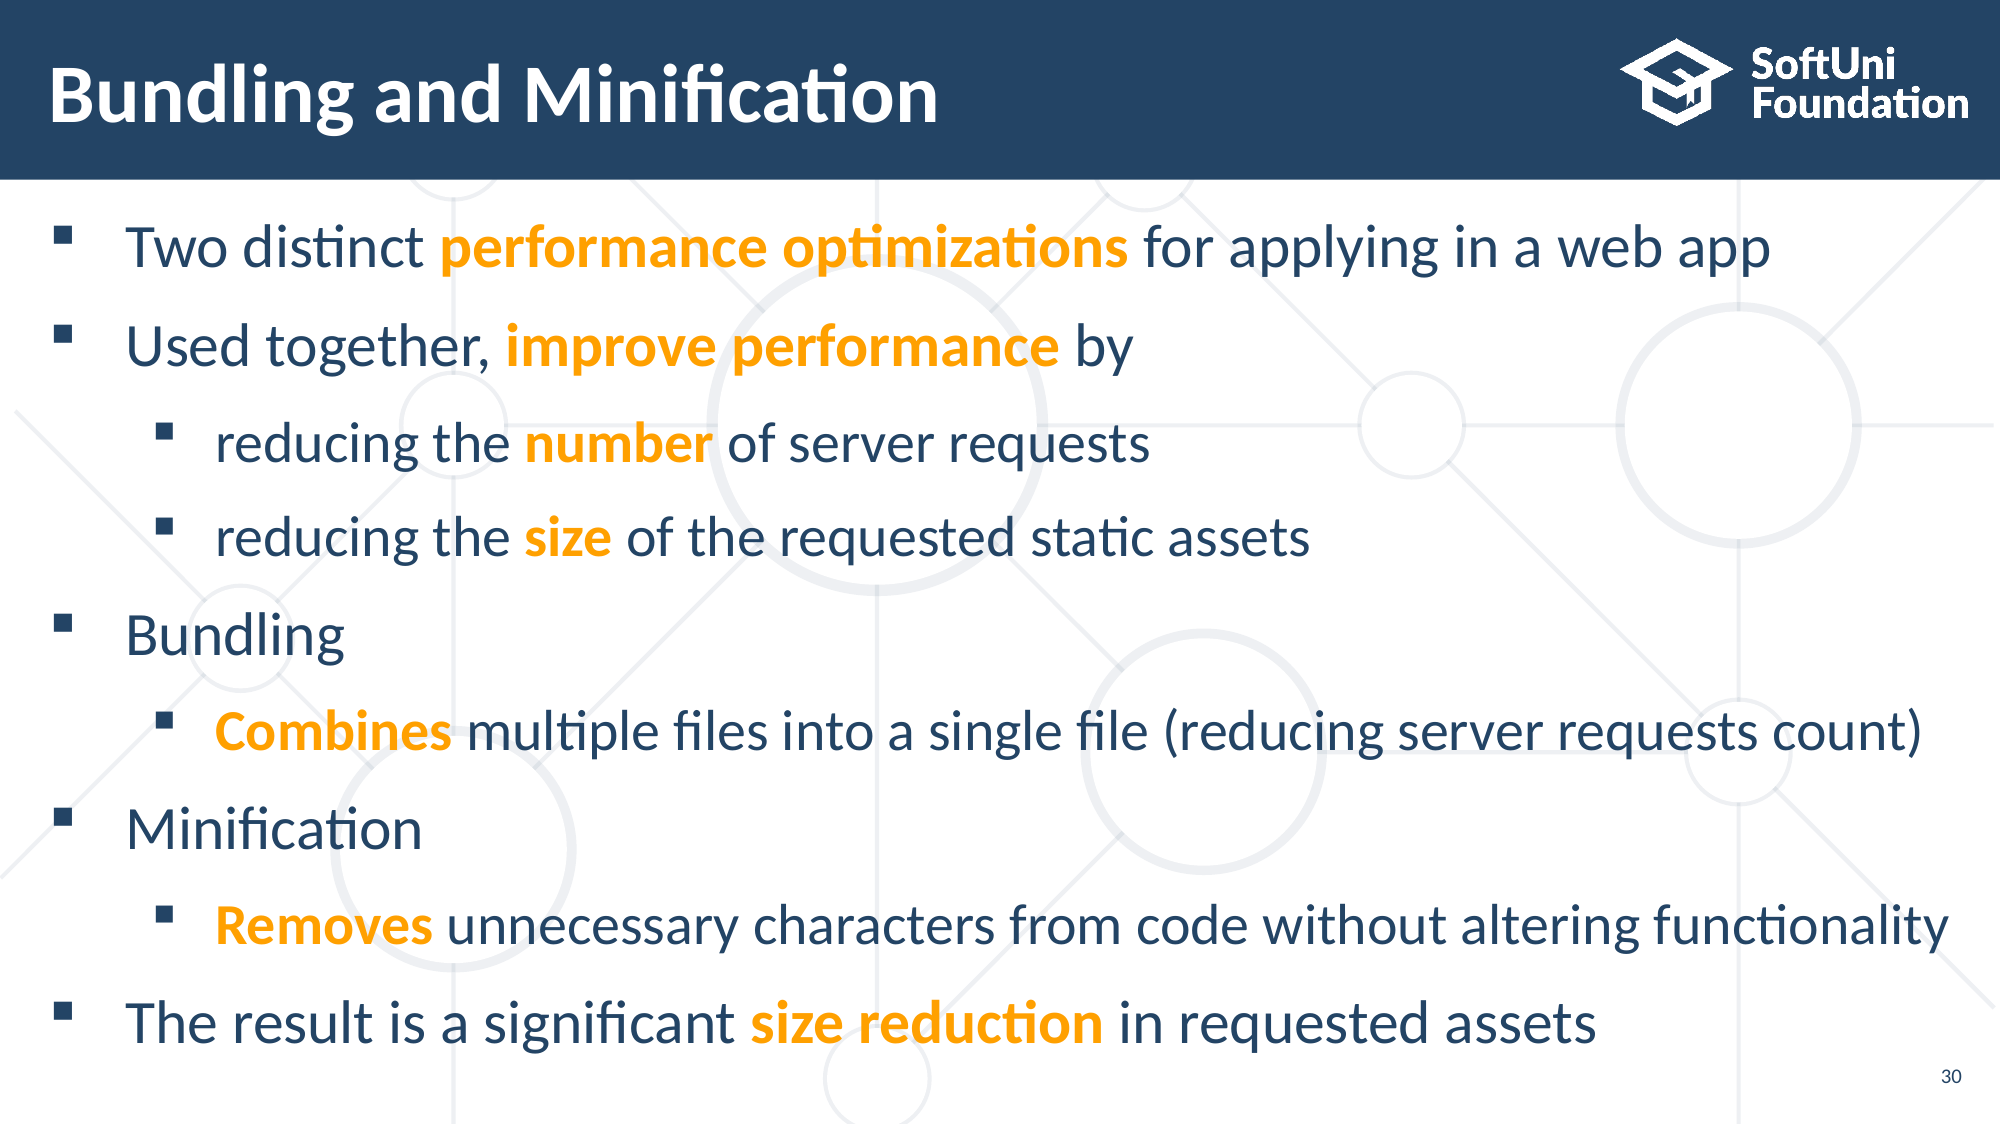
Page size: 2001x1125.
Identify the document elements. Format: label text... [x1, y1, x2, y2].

list Two distinct performance optimizations for applying in a web app Used together, improve performance by reducing the number of server requests reducing the size of the requested static assets Bundling Combines multiple files into a single file (reducing server requests count) Minification Removes unnecessary characters from code without altering functionality The result is a significant size reduction in requested assets [31, 196, 1970, 1101]
slide_number 30 [1897, 1049, 1968, 1101]
title Bundling and Minification [31, 16, 1591, 162]
picture [1619, 38, 1968, 126]
